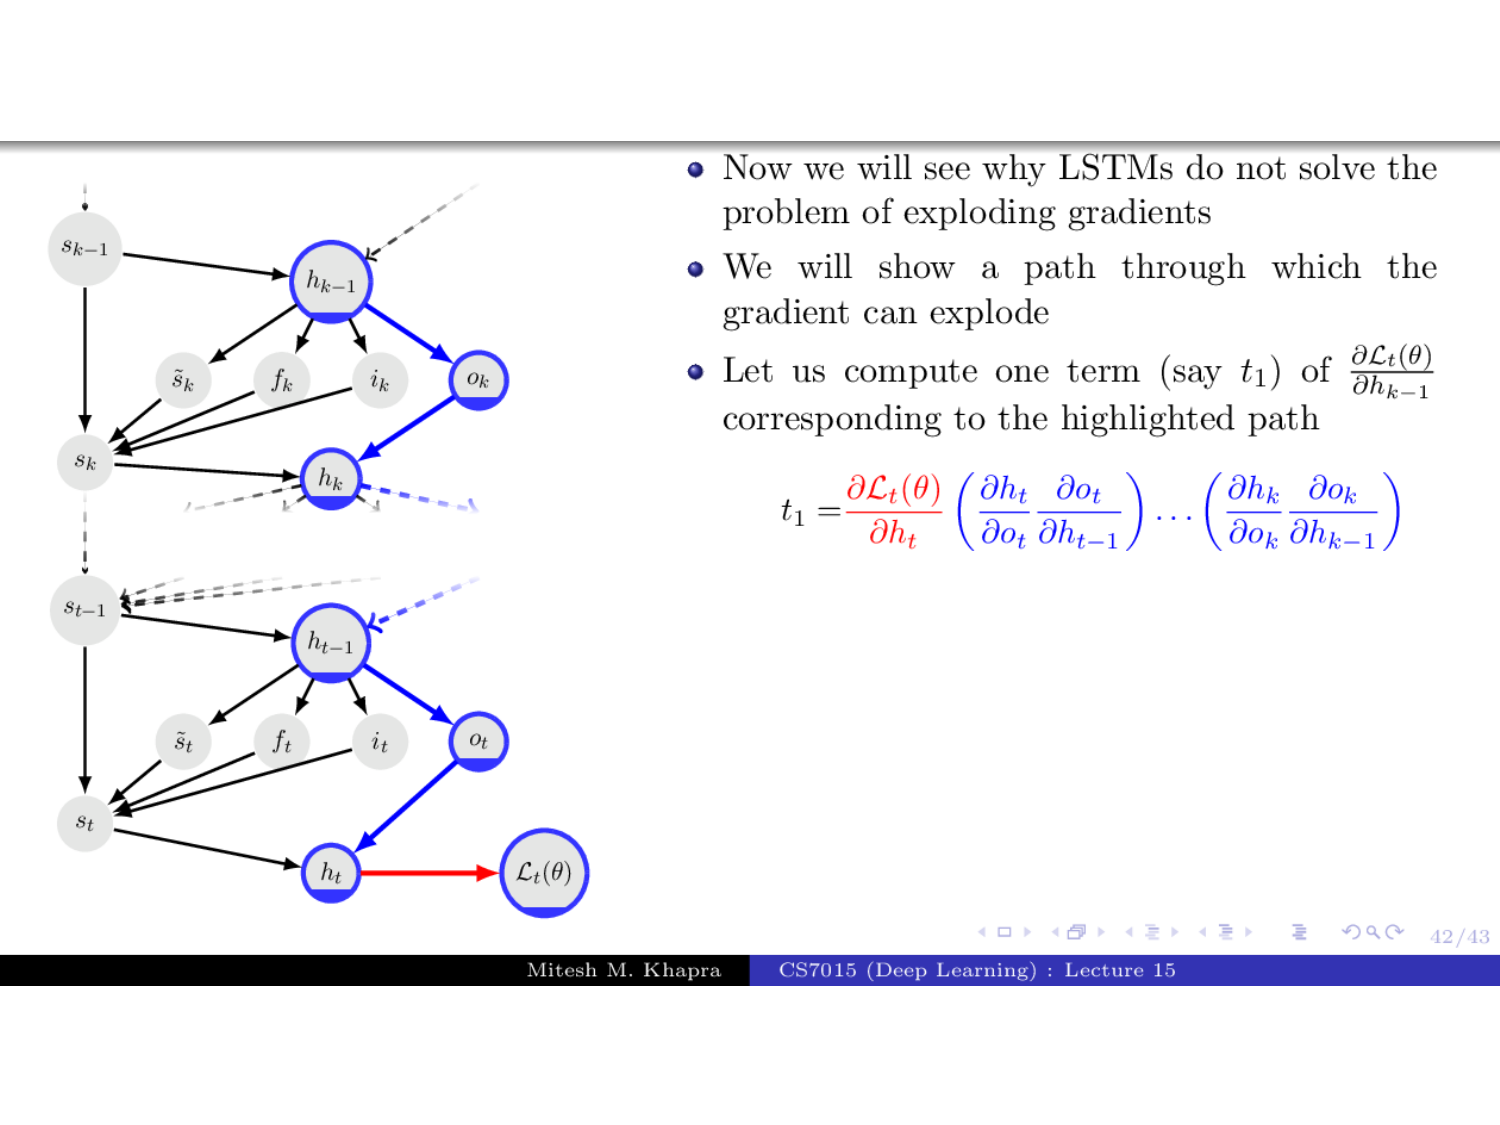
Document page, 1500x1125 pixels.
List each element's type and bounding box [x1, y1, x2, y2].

picture [0, 141, 1500, 986]
